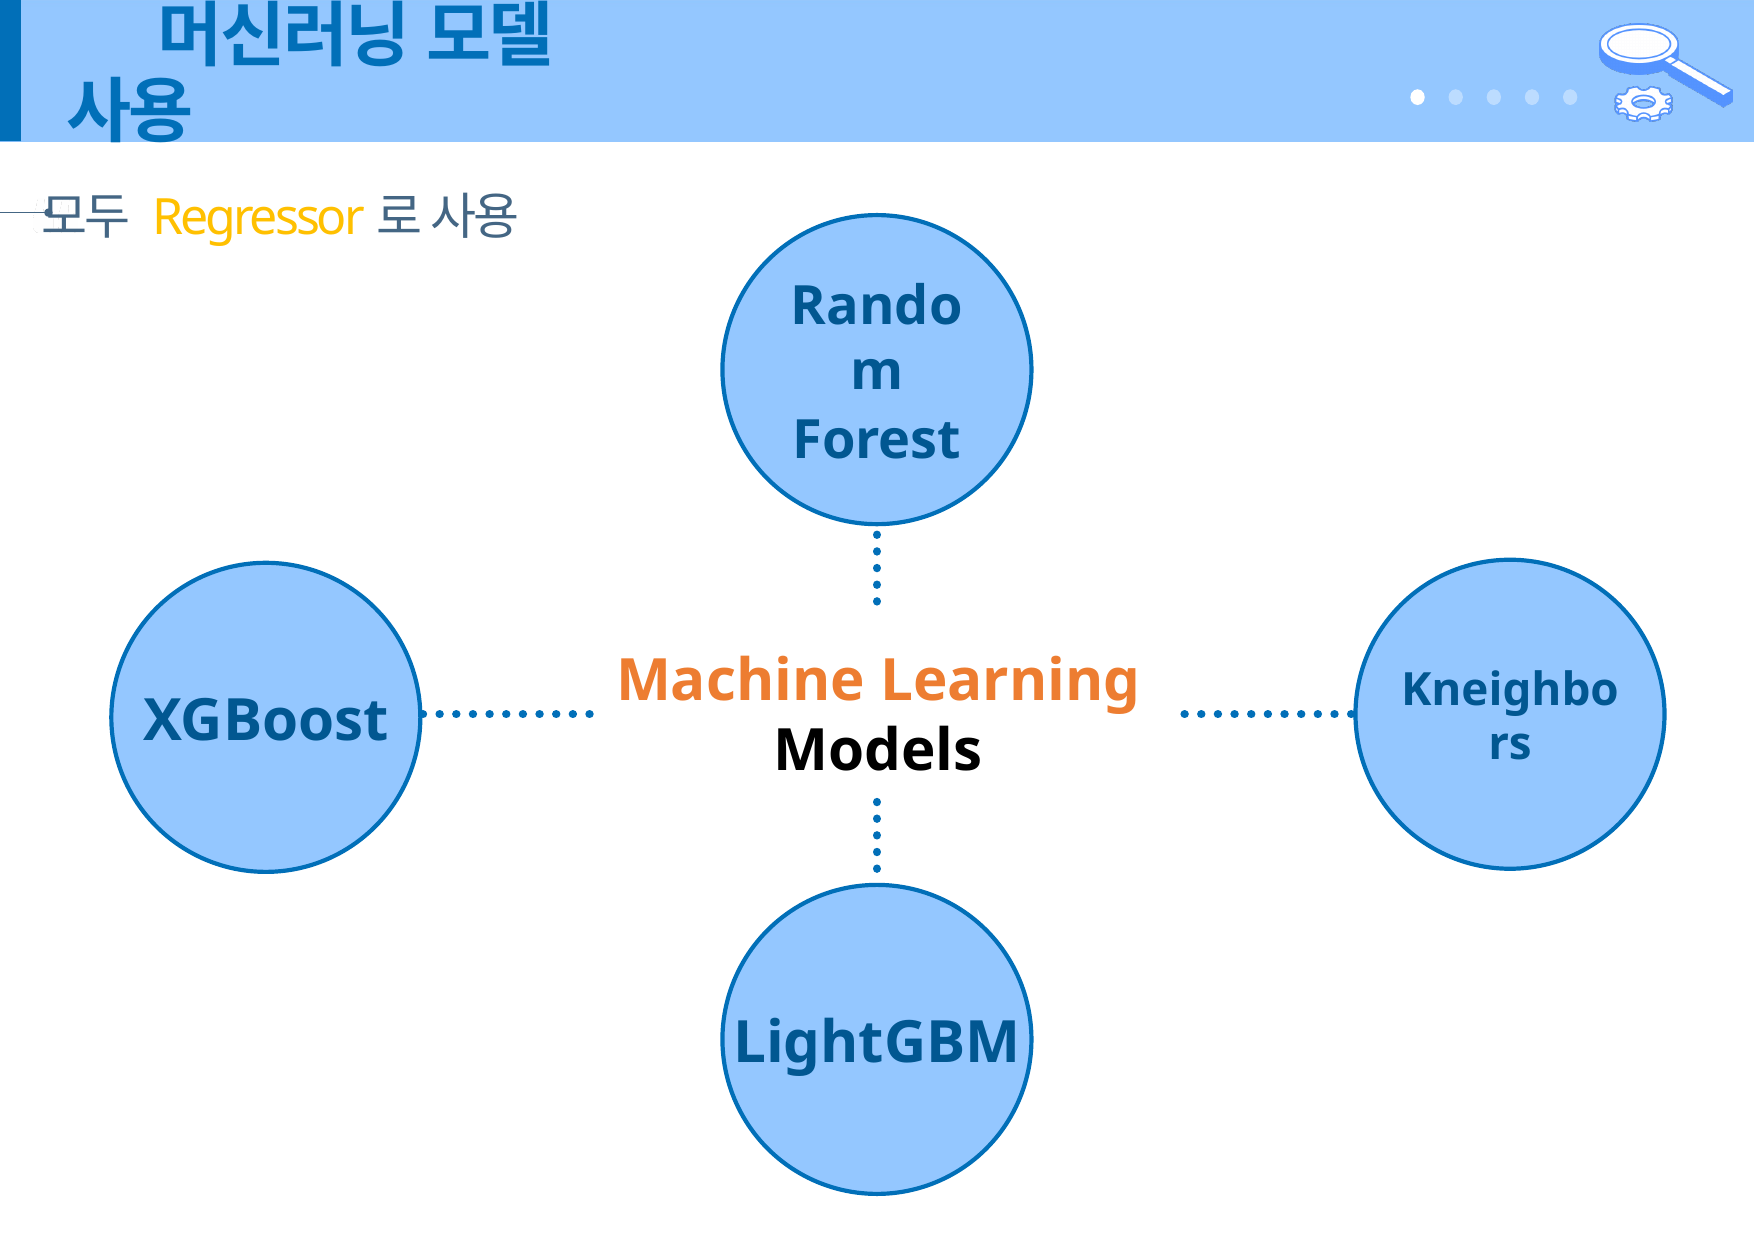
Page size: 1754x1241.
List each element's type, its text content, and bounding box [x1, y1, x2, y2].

text_box XGBoost [110, 561, 422, 873]
text_box Machine Learning Models [589, 634, 1167, 790]
text_box Kneighbors [1354, 558, 1666, 870]
title 3. 머신러닝 모델 사용 [51, 28, 693, 124]
picture [21, 0, 1754, 142]
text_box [0, 177, 497, 253]
text_box LightGBM [721, 883, 1033, 1195]
text_box Random Forest [721, 214, 1033, 526]
